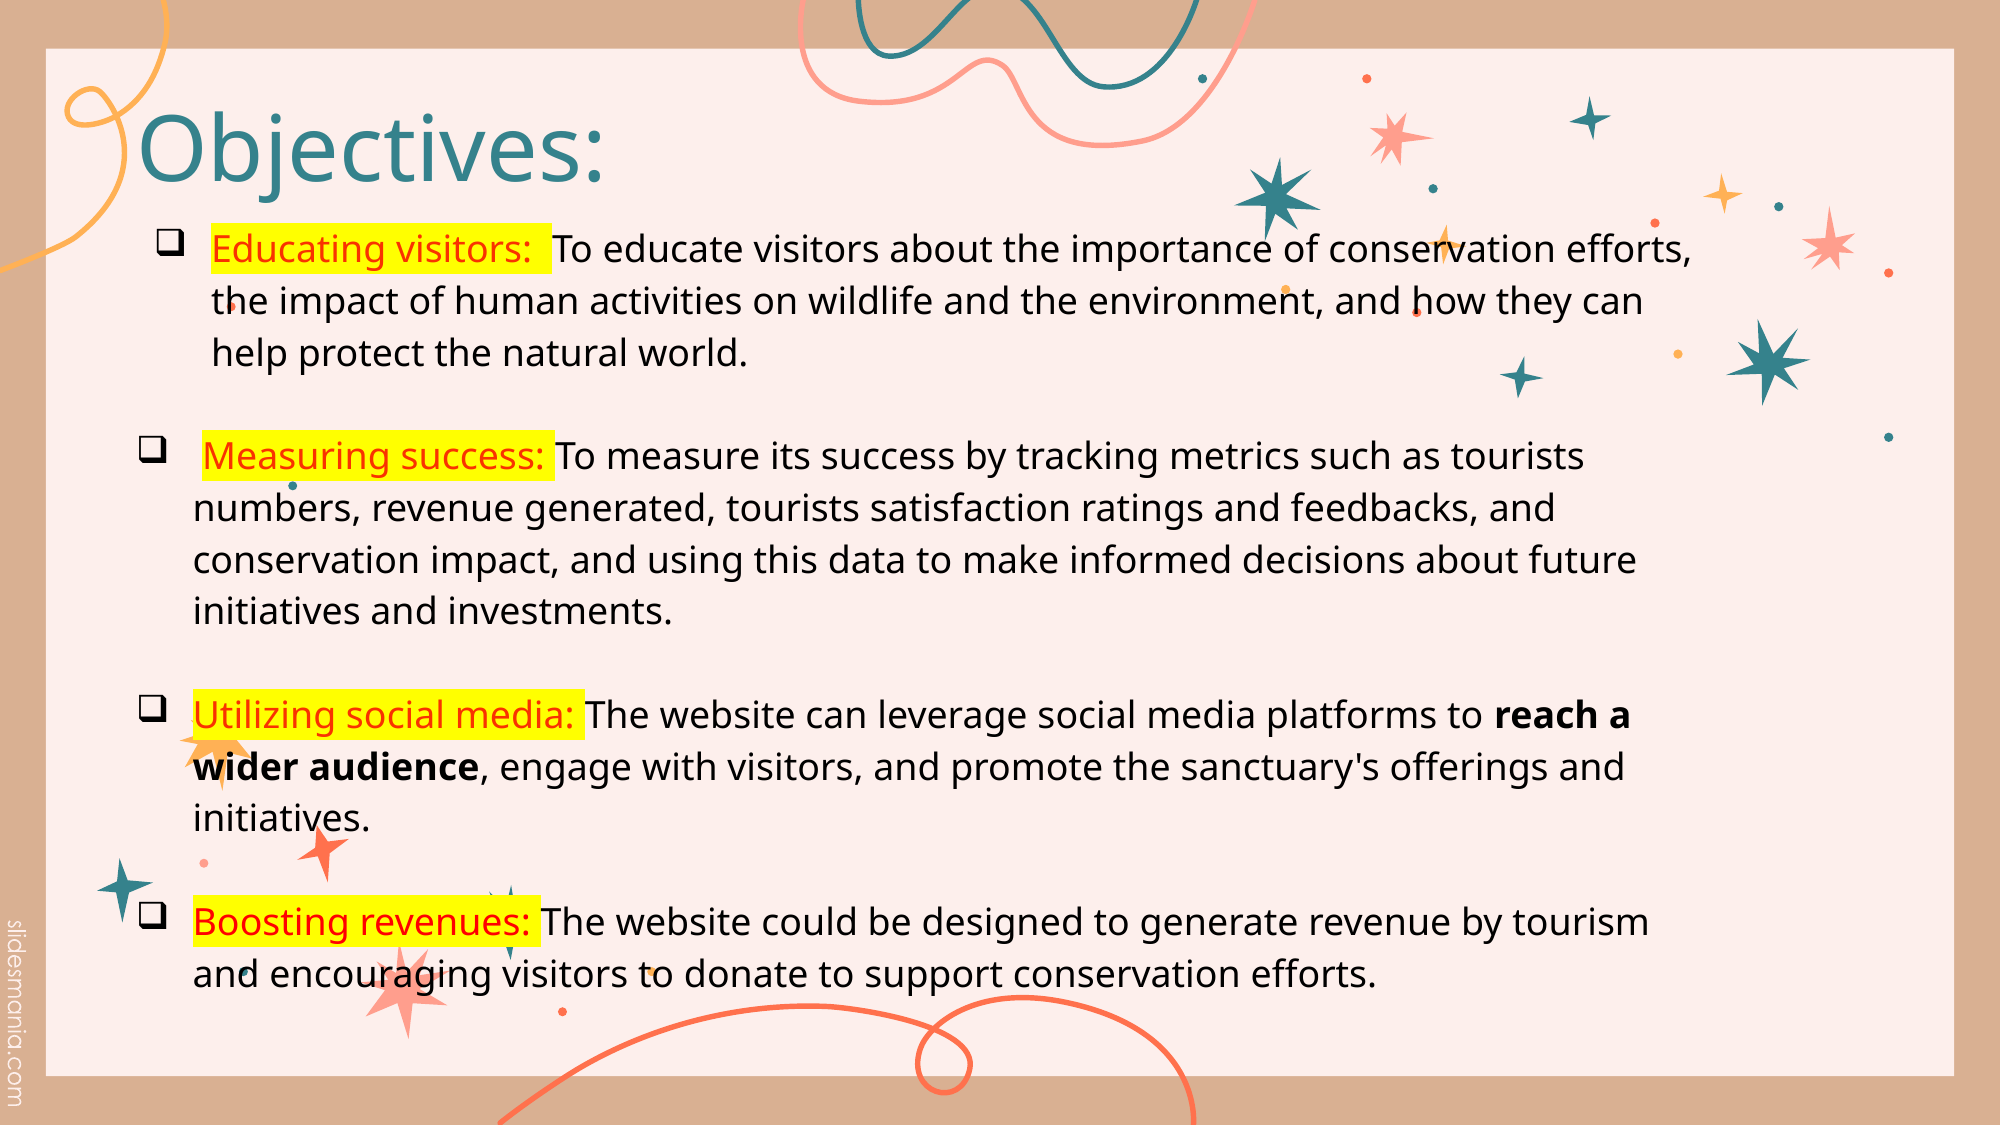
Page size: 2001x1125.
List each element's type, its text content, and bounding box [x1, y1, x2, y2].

title Objectives: [116, 36, 1032, 198]
list Educating visitors: To educate visitors about the importance of conservation efforts, the impact of human activities on wildlife and the environment, and how they can help protect the natural world. Measuring success: To measure its success by tracking metrics such as tourists numbers, revenue generated, tourists satisfaction ratings and feedbacks, and conservation impact, and using this data to make informed decisions about future initiatives and investments. Utilizing social media: The website can leverage social media platforms to reach a wider audience, engage with visitors, and promote the sanctuary's offerings and initiatives. Boosting revenues: The website could be designed to generate revenue by tourism and encouraging visitors to donate to support conservation efforts. [116, 198, 1731, 817]
text_box [500, 997, 1194, 1125]
